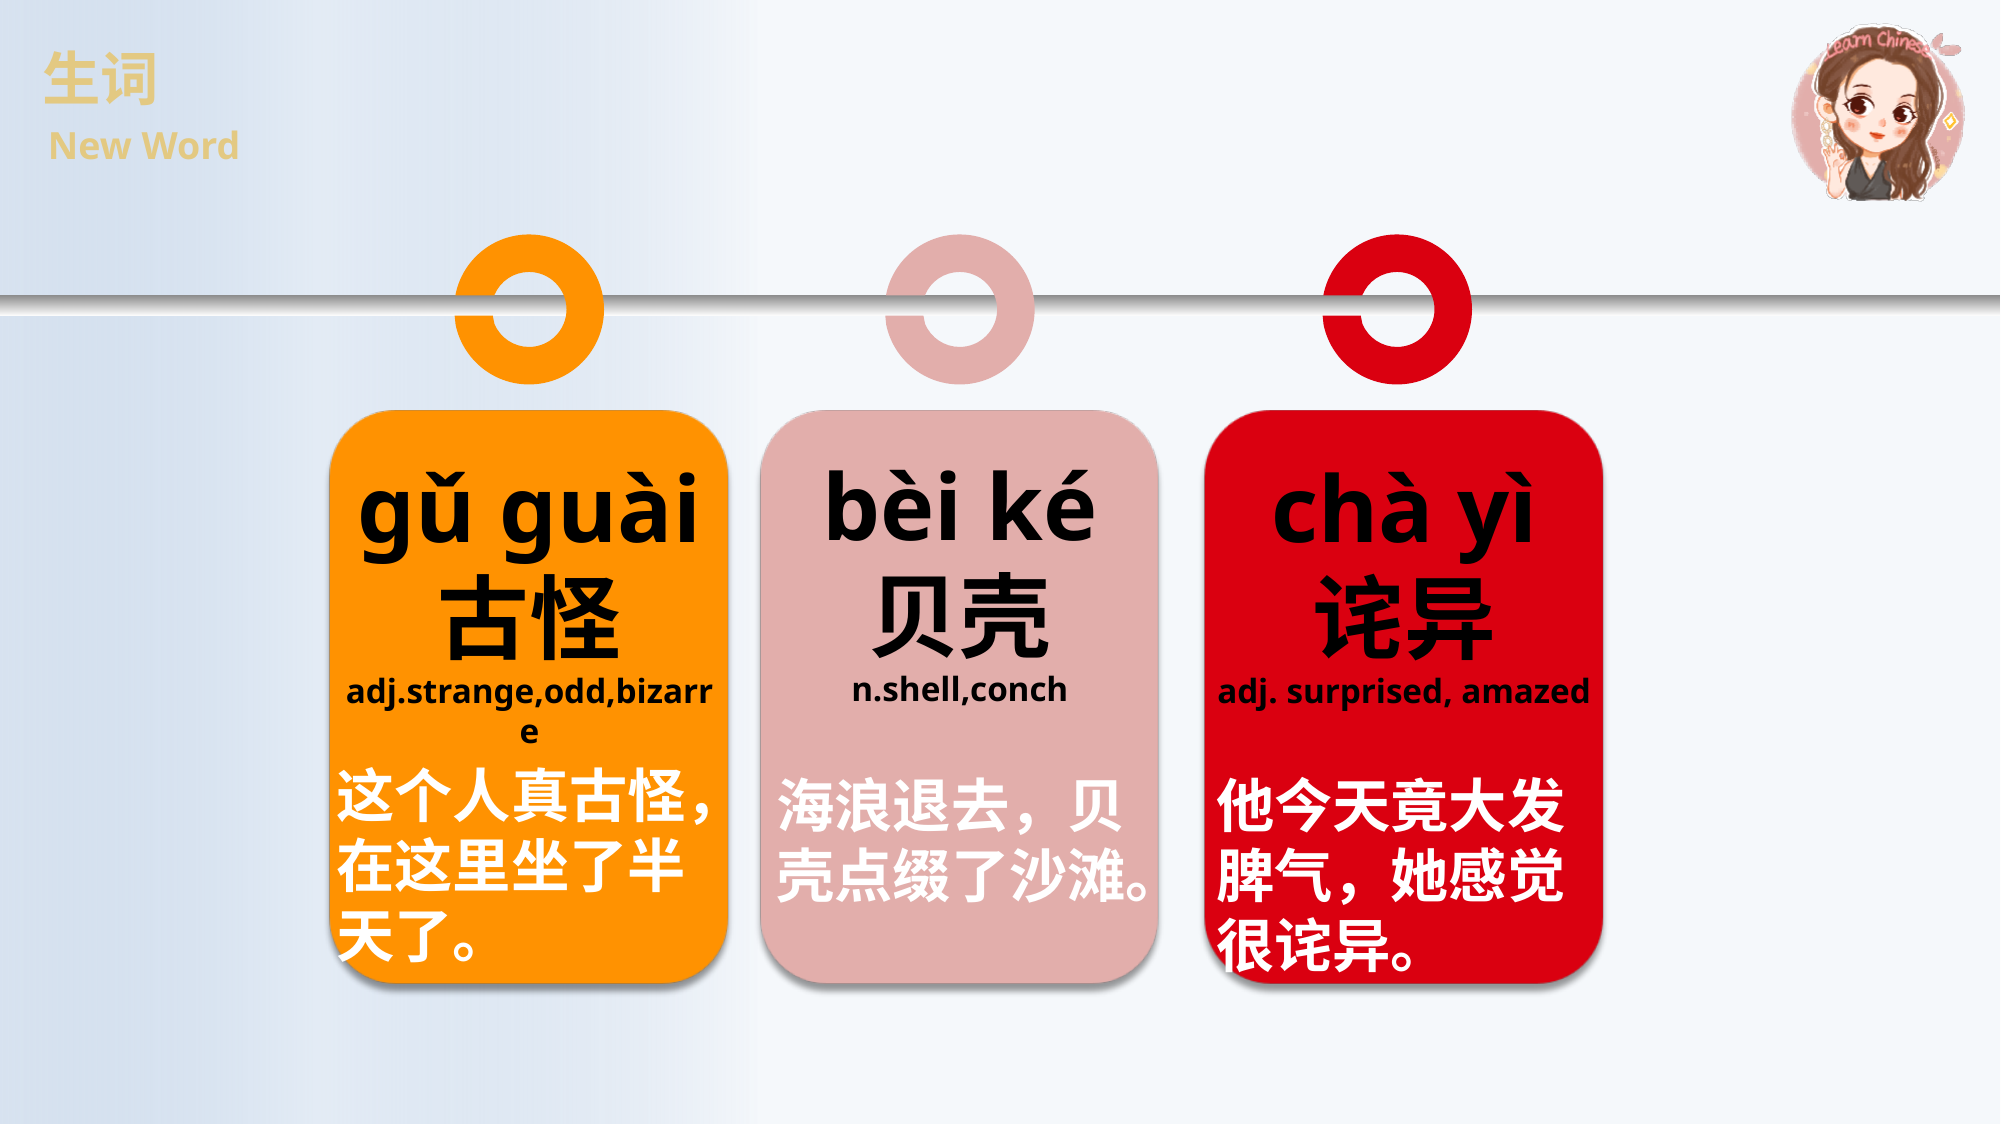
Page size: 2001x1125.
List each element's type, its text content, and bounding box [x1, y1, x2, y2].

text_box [1196, 234, 1613, 1001]
text_box 海浪退去，贝壳点缀了沙滩。 [1168, 762, 1178, 917]
text_box [1168, 294, 1196, 317]
text_box 生词 [27, 35, 174, 120]
text_box 他今天竟大发脾气，她感觉很诧异。 [1613, 762, 1617, 987]
picture [0, 0, 2001, 1125]
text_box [321, 234, 738, 1001]
text_box [738, 294, 752, 317]
text_box [0, 294, 321, 317]
text_box New Word [33, 115, 256, 175]
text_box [752, 234, 1168, 1001]
text_box [1613, 294, 2000, 317]
